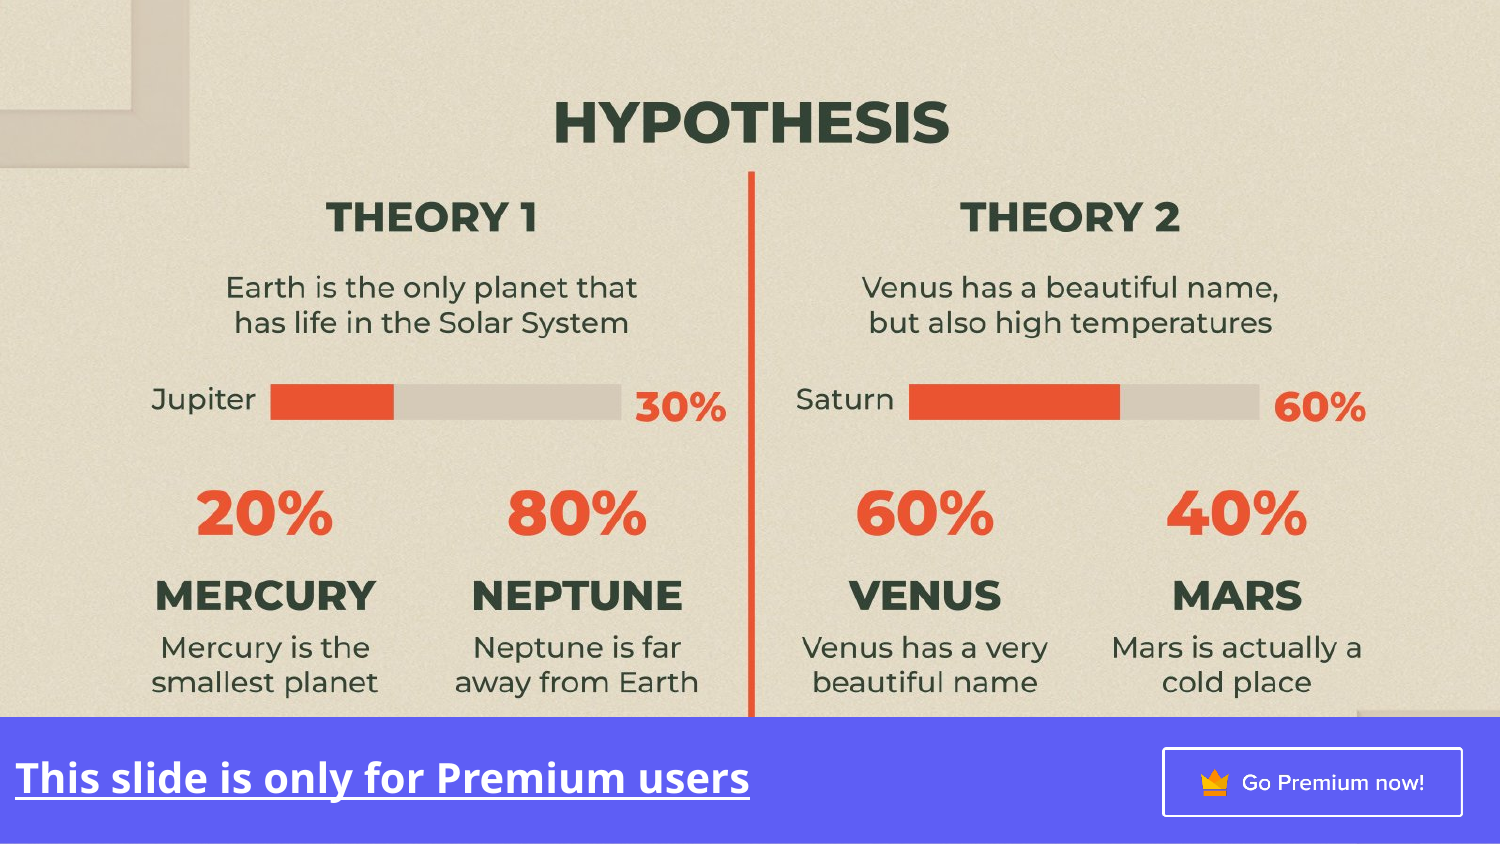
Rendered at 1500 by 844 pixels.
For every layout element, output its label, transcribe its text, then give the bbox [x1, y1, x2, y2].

picture [0, 0, 1500, 717]
picture [1162, 747, 1463, 817]
text_box This slide is only for Premium users [0, 717, 1500, 844]
